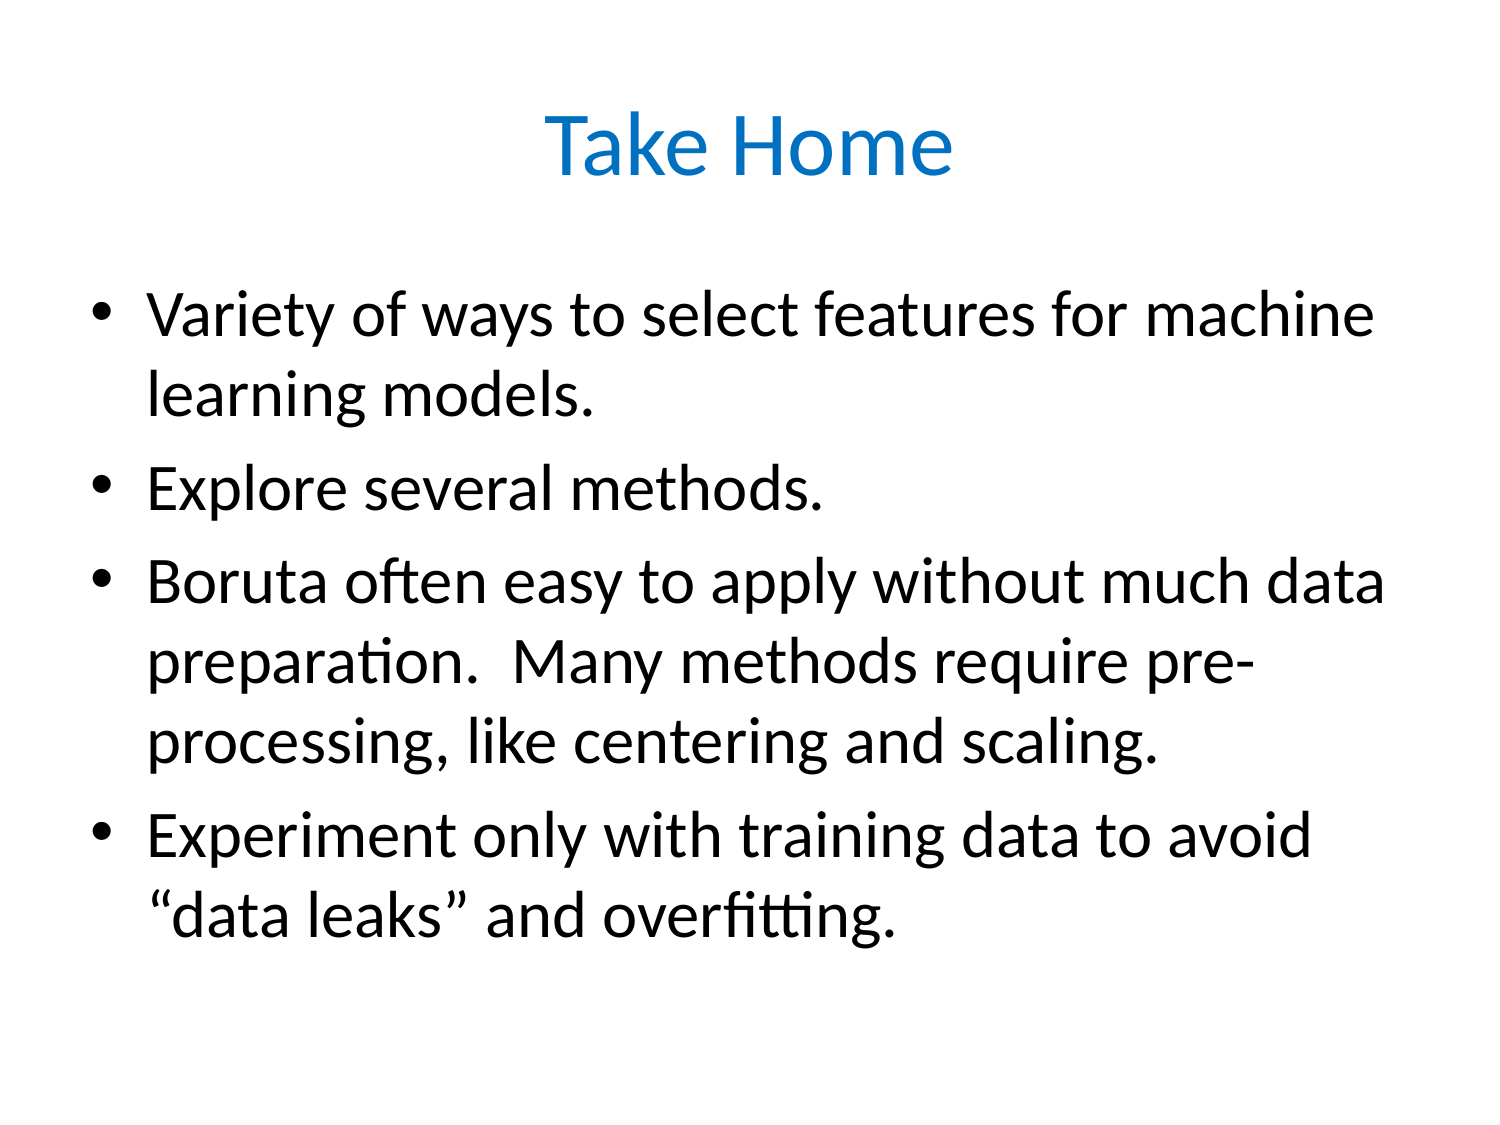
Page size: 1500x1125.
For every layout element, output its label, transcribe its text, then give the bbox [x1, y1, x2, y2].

list Variety of ways to select features for machine learning models. Explore several methods. Boruta often easy to apply without much data preparation. Many methods require pre-processing, like centering and scaling. Experiment only with training data to avoid “data leaks” and overfitting. [75, 262, 1425, 963]
title Take Home [75, 45, 1425, 233]
